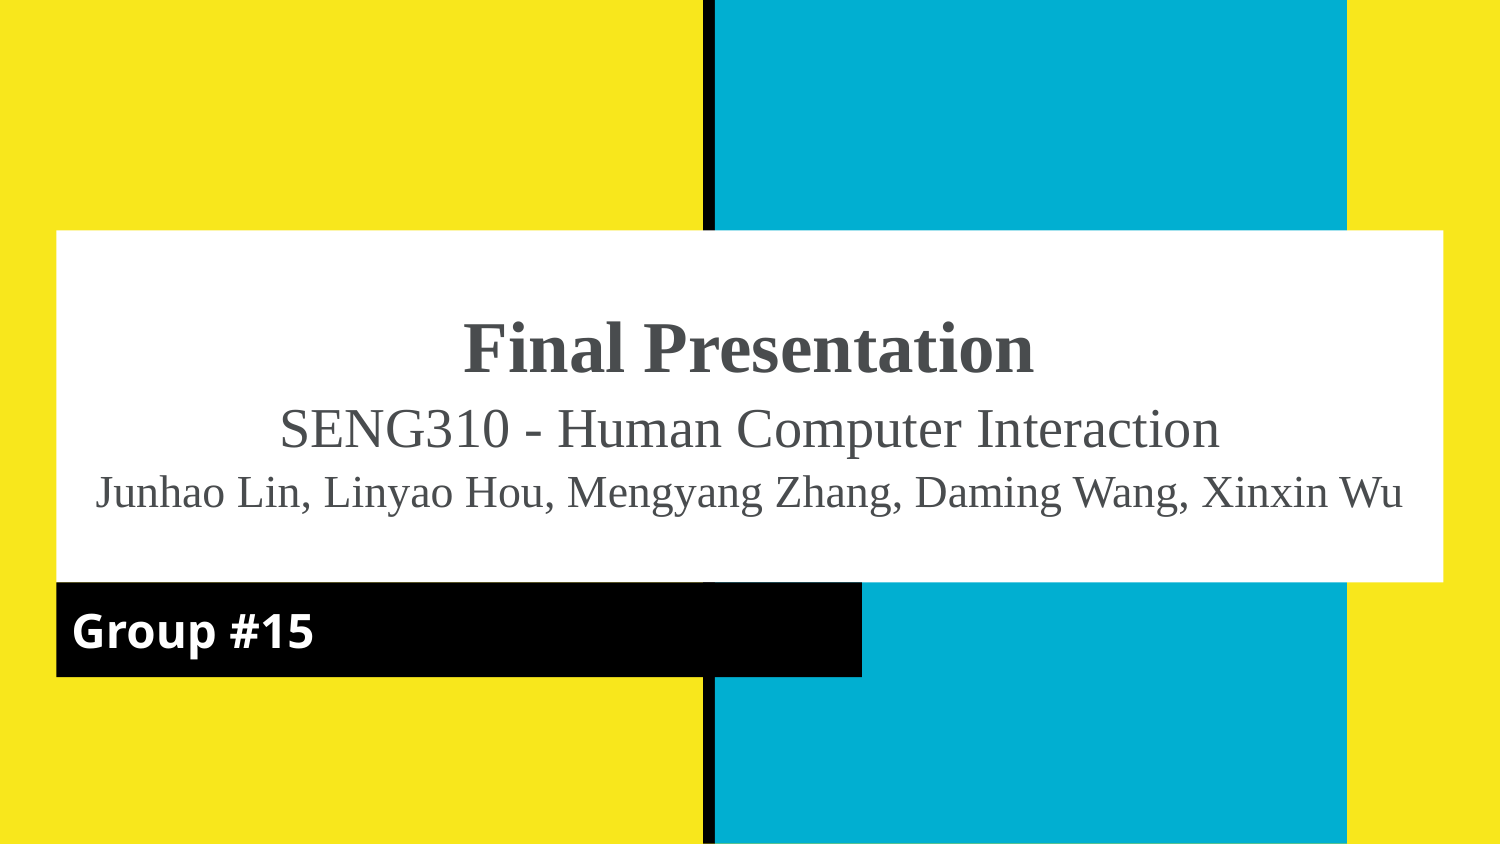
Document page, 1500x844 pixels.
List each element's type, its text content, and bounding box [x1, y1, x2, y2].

title Final Presentation SENG310 - Human Computer Interaction Junhao Lin, Linyao Hou, Mengyang Zhang, Daming Wang, Xinxin Wu [56, 230, 1444, 583]
subtitle Group #15 [56, 582, 862, 678]
